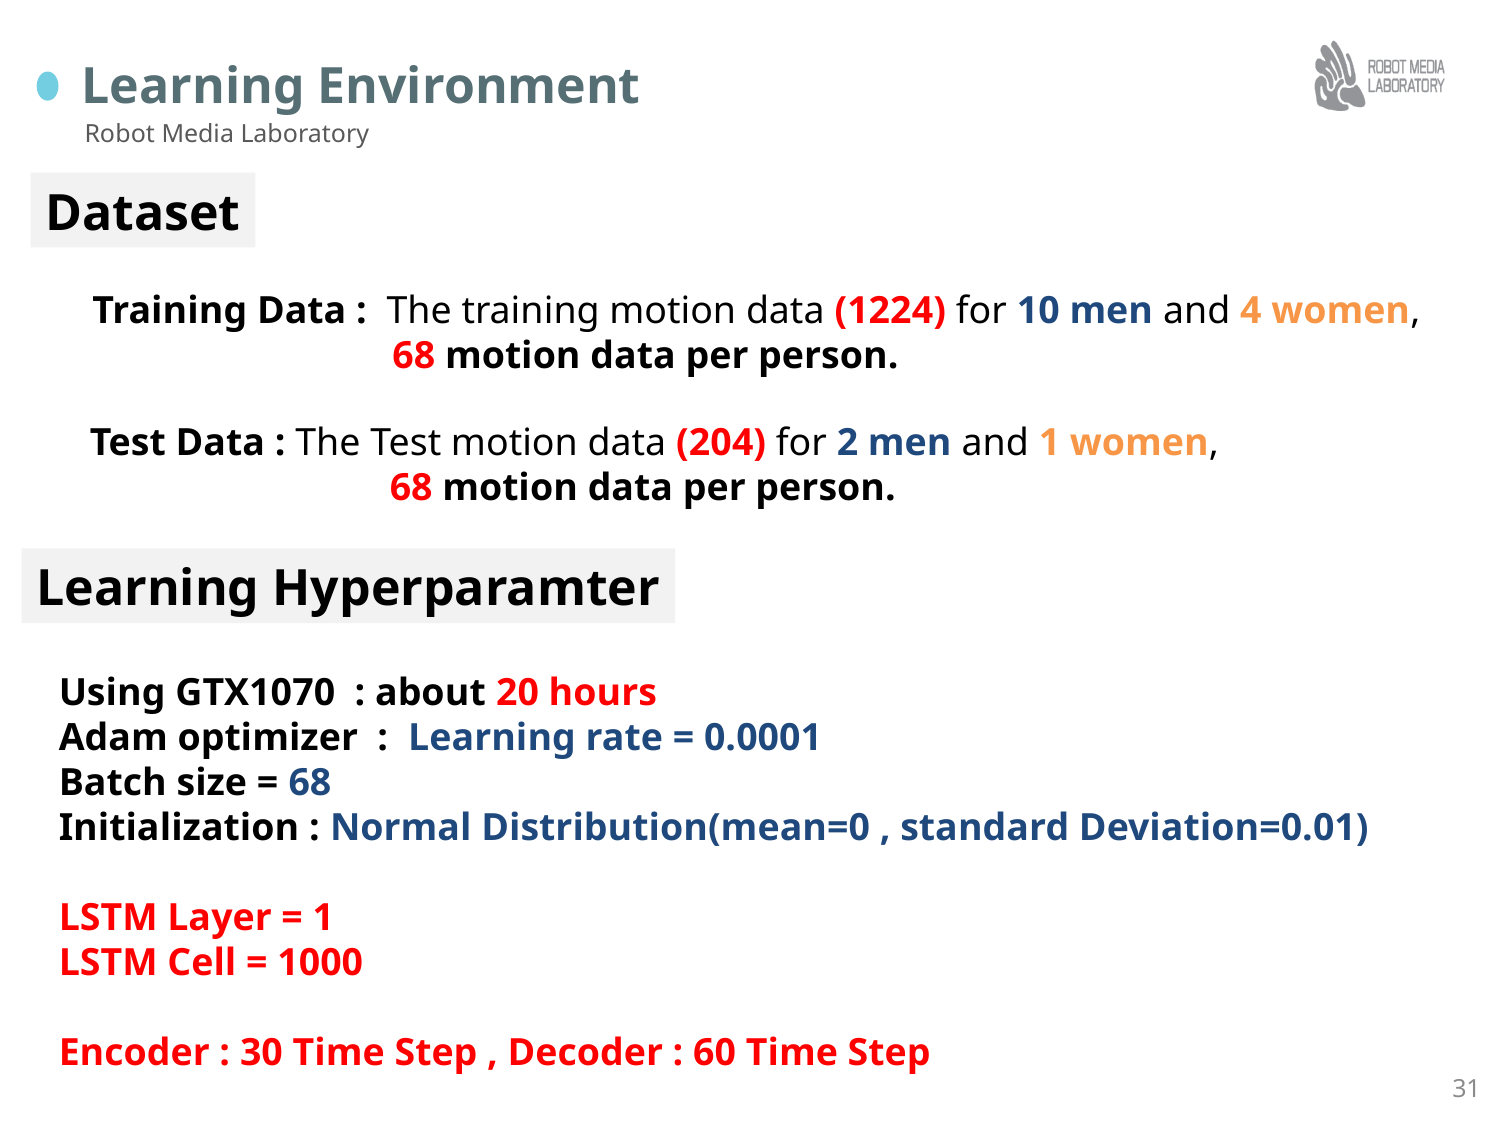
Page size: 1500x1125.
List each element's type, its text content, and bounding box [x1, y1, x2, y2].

slide_number 31 [1145, 1059, 1496, 1120]
text_box Dataset [30, 172, 256, 248]
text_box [36, 45, 981, 154]
text_box Training Data : The training motion data (1224) for 10 men and 4 women, 68 motion data per person. [77, 278, 1446, 384]
text_box Test Data : The Test motion data (204) for 2 men and 1 women, 68 motion data per person. [74, 410, 1244, 515]
text_box Using GTX1070 : about 20 hours Adam optimizer : Learning rate = 0.0001 Batch size = 68 Initialization : Normal Distribution(mean=0 , standard Deviation=0.01) LSTM Layer = 1 LSTM Cell = 1000 Encoder : 30 Time Step , Decoder : 60 Time Step [43, 660, 1385, 1081]
picture [1307, 34, 1451, 119]
text_box Learning Hyperparamter [21, 548, 676, 624]
